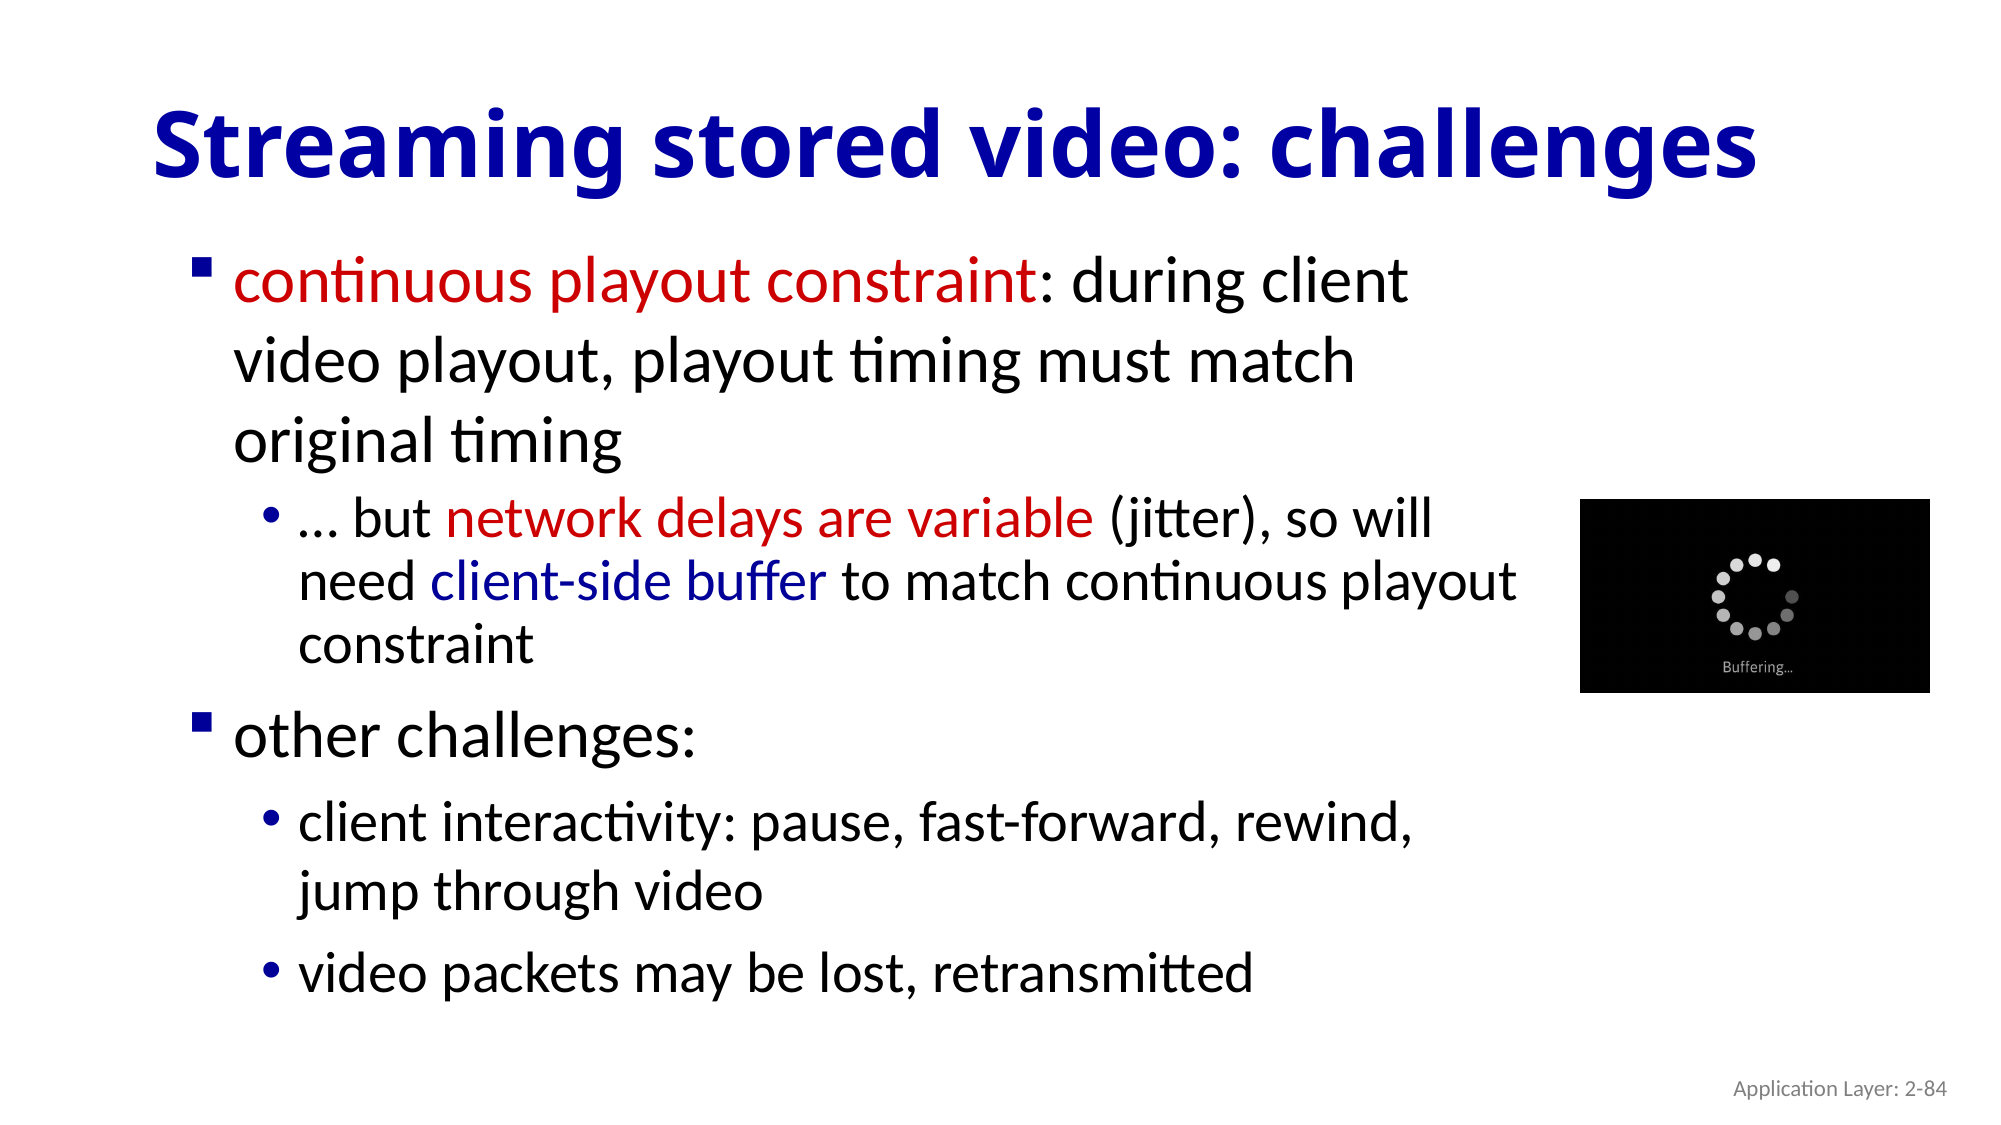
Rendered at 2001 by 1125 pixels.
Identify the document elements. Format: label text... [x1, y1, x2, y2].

title Streaming stored video: challenges [137, 74, 1863, 221]
text_box continuous playout constraint: during client video playout, playout timing must match original timing … but network delays are variable (jitter), so will need client-side buffer to match continuous playout constraint [171, 228, 1575, 965]
picture [1580, 499, 1930, 693]
slide_number Application Layer: 2-84 [1512, 1056, 1963, 1117]
text_box other challenges: client interactivity: pause, fast-forward, rewind, jump through video video packets may be lost, retransmitted [171, 683, 1513, 875]
